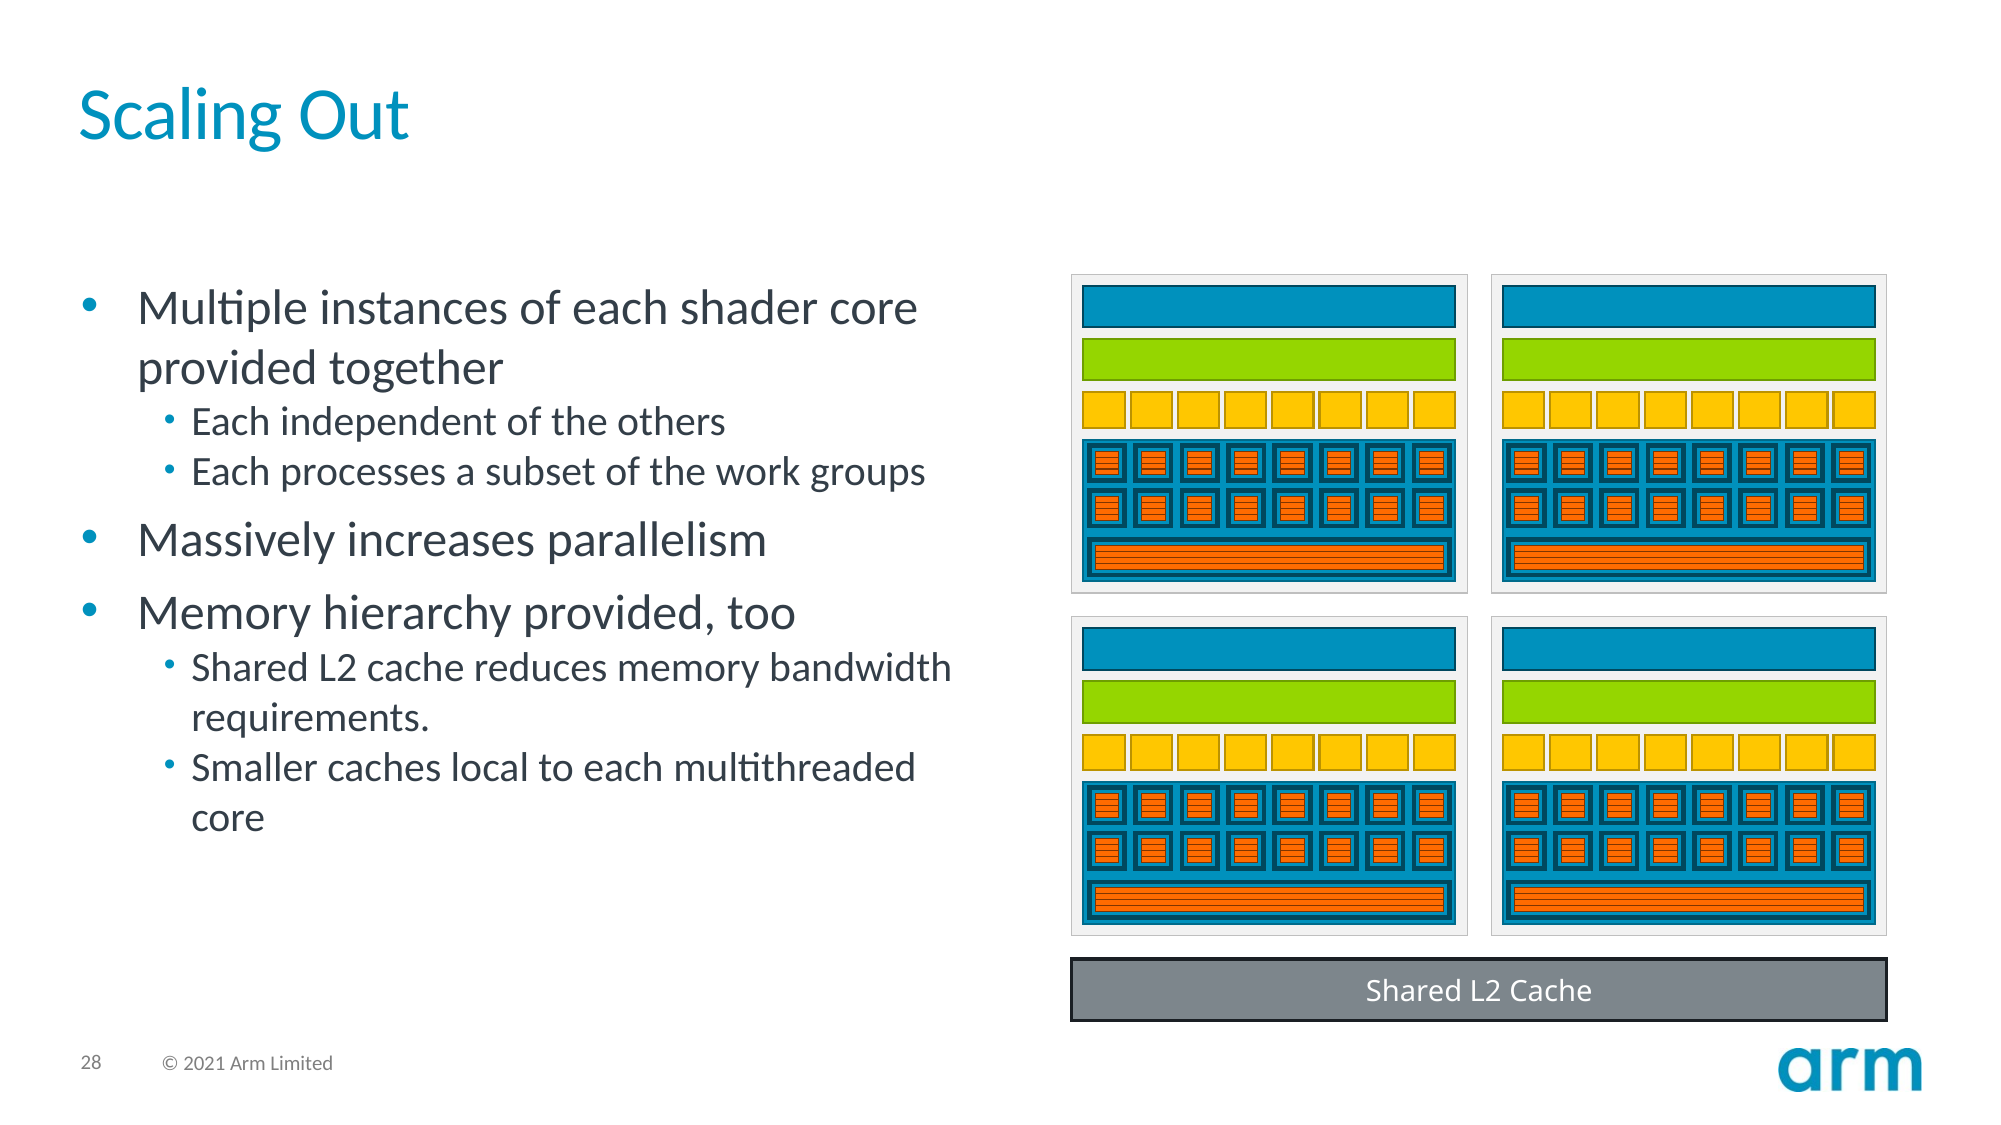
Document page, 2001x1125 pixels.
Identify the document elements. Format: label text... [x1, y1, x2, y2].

picture [1778, 1048, 1794, 1067]
picture [1803, 1048, 1922, 1092]
picture [1911, 1048, 1922, 1062]
picture [1788, 1056, 1812, 1083]
picture [1778, 1072, 1794, 1092]
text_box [1071, 274, 1887, 1021]
list Multiple instances of each shader core provided together Each independent of the others Each processes a subset of the work groups Massively increases parallelism Memory hierarchy provided, too Shared L2 cache reduces memory bandwidth requirements. Smaller caches local to each multithreaded core [80, 274, 978, 945]
picture [1889, 1048, 1903, 1053]
title Scaling Out [78, 78, 1922, 186]
